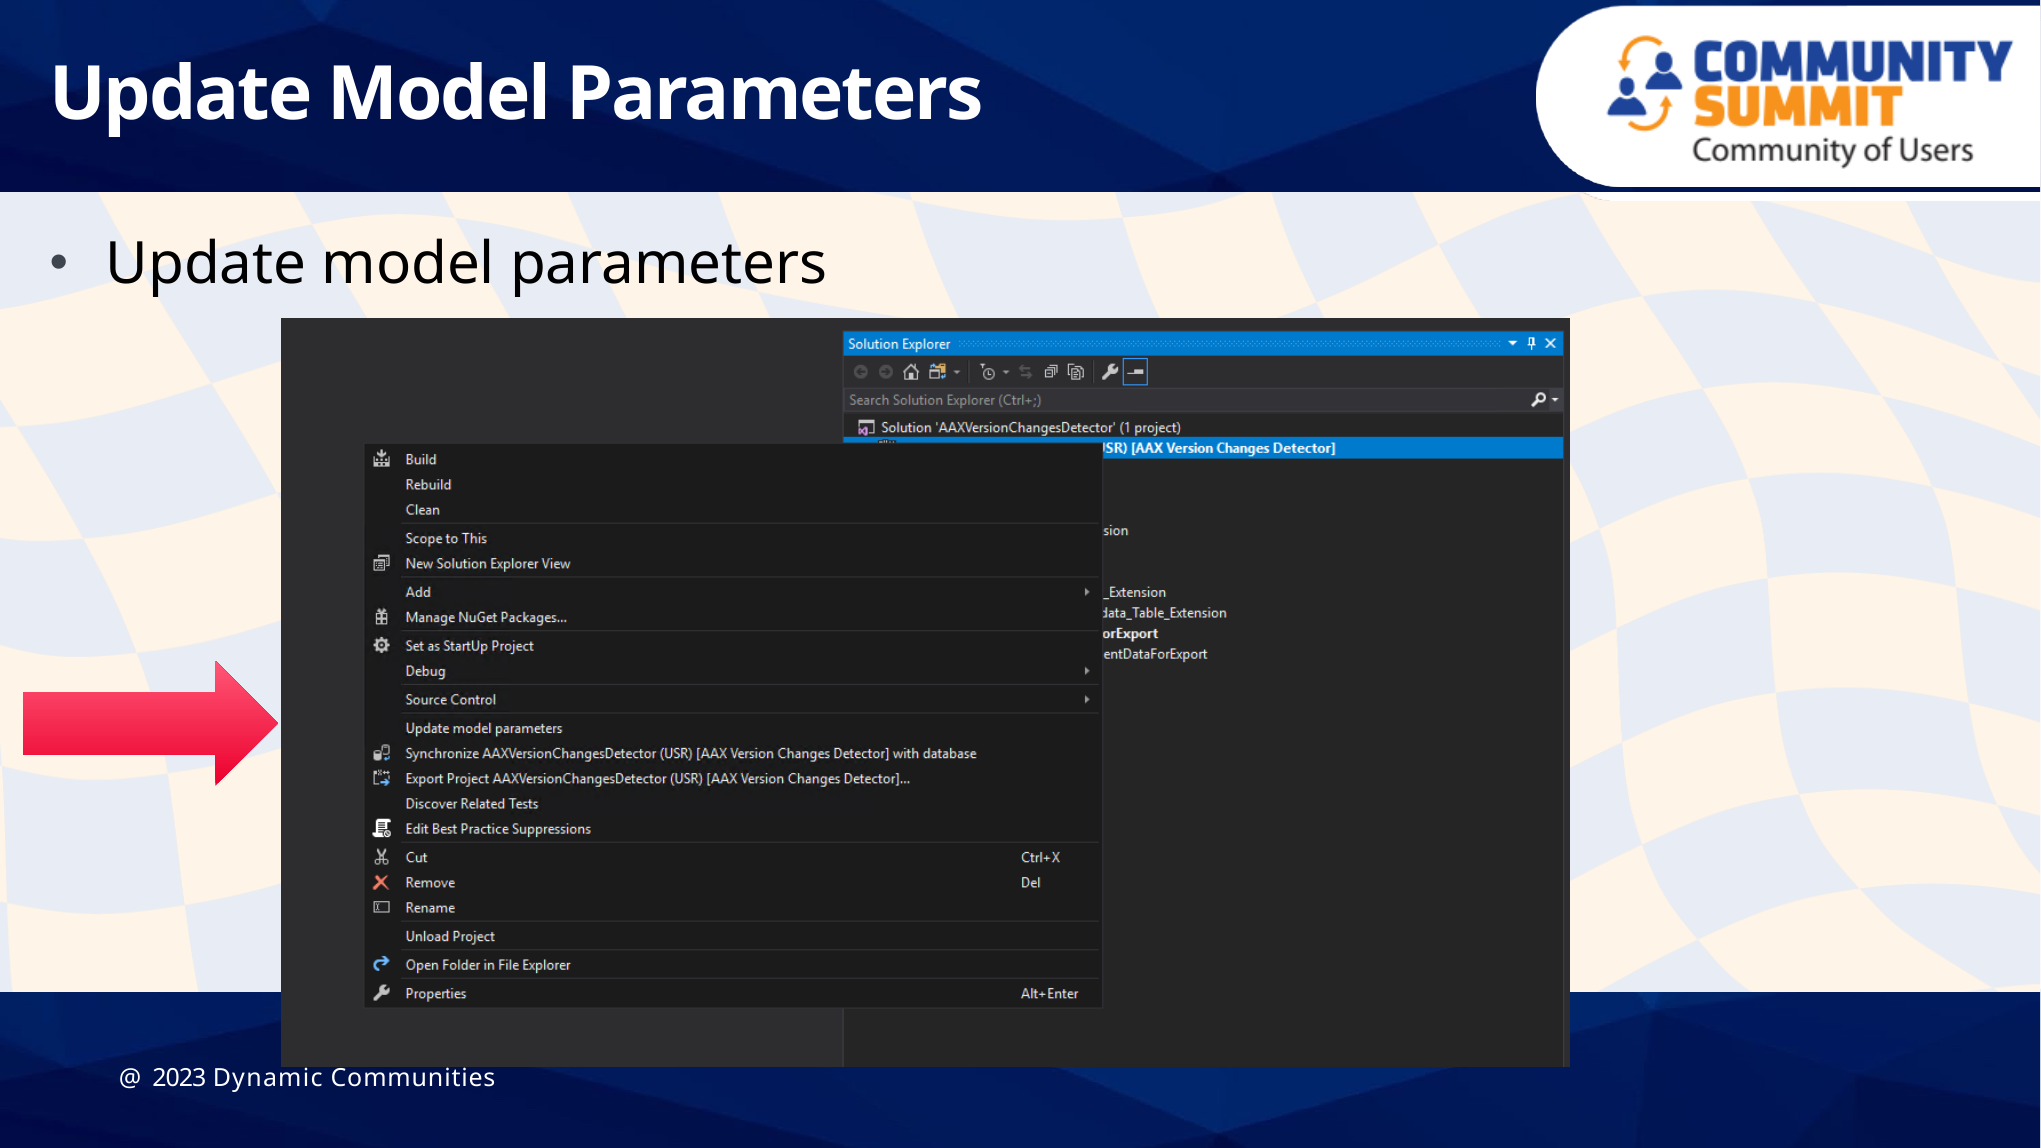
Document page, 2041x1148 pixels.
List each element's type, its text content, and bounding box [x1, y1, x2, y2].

picture [0, 0, 2041, 1148]
picture [1620, 0, 2041, 5]
list Update model parameters [25, 218, 2015, 1060]
text_box [22, 661, 278, 786]
title Update Model Parameters [25, 0, 1620, 191]
